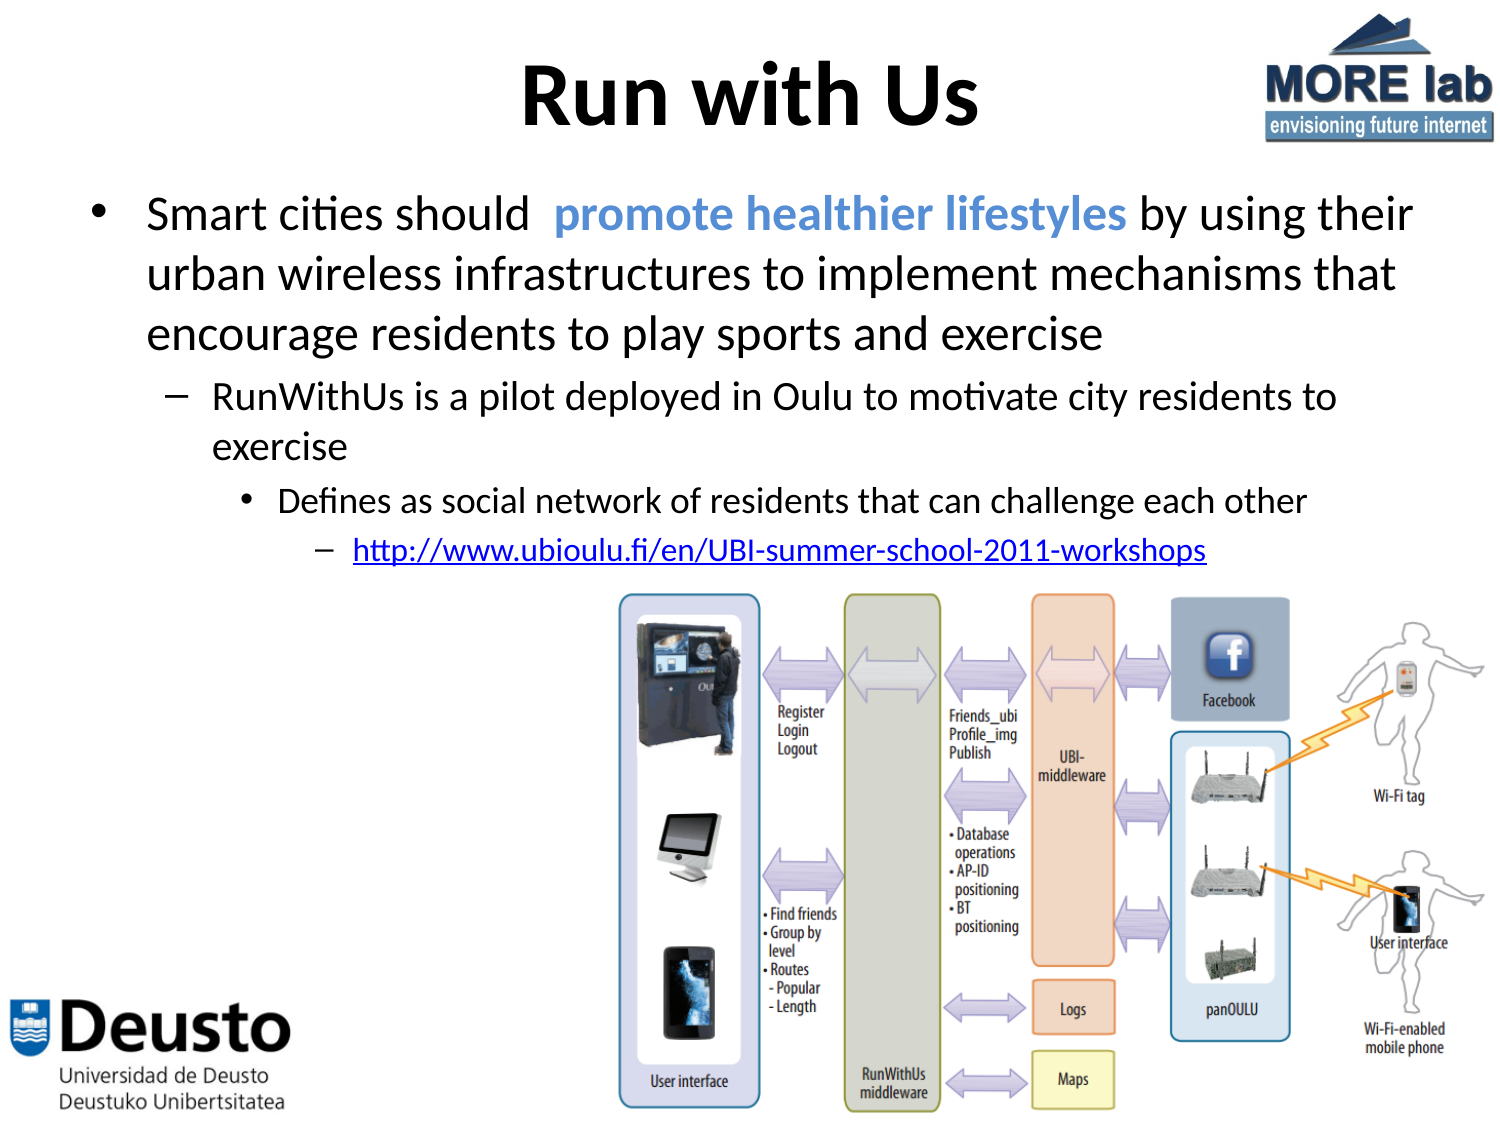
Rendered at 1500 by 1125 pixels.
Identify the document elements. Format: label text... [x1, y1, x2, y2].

picture [1341, 0, 1498, 151]
picture [604, 579, 1500, 1125]
title Run with Us [160, 0, 1341, 172]
list Smart cities should promote healthier lifestyles by using their urban wireless infrastructures to implement mechanisms that encourage residents to play sports and exercise RunWithUs is a pilot deployed in Oulu to motivate city residents to exercise Defines as social network of residents that can challenge each other http://www.ubioulu.fi/en/UBI-summer-school-2011-workshops [74, 172, 1448, 916]
picture [0, 987, 312, 1123]
